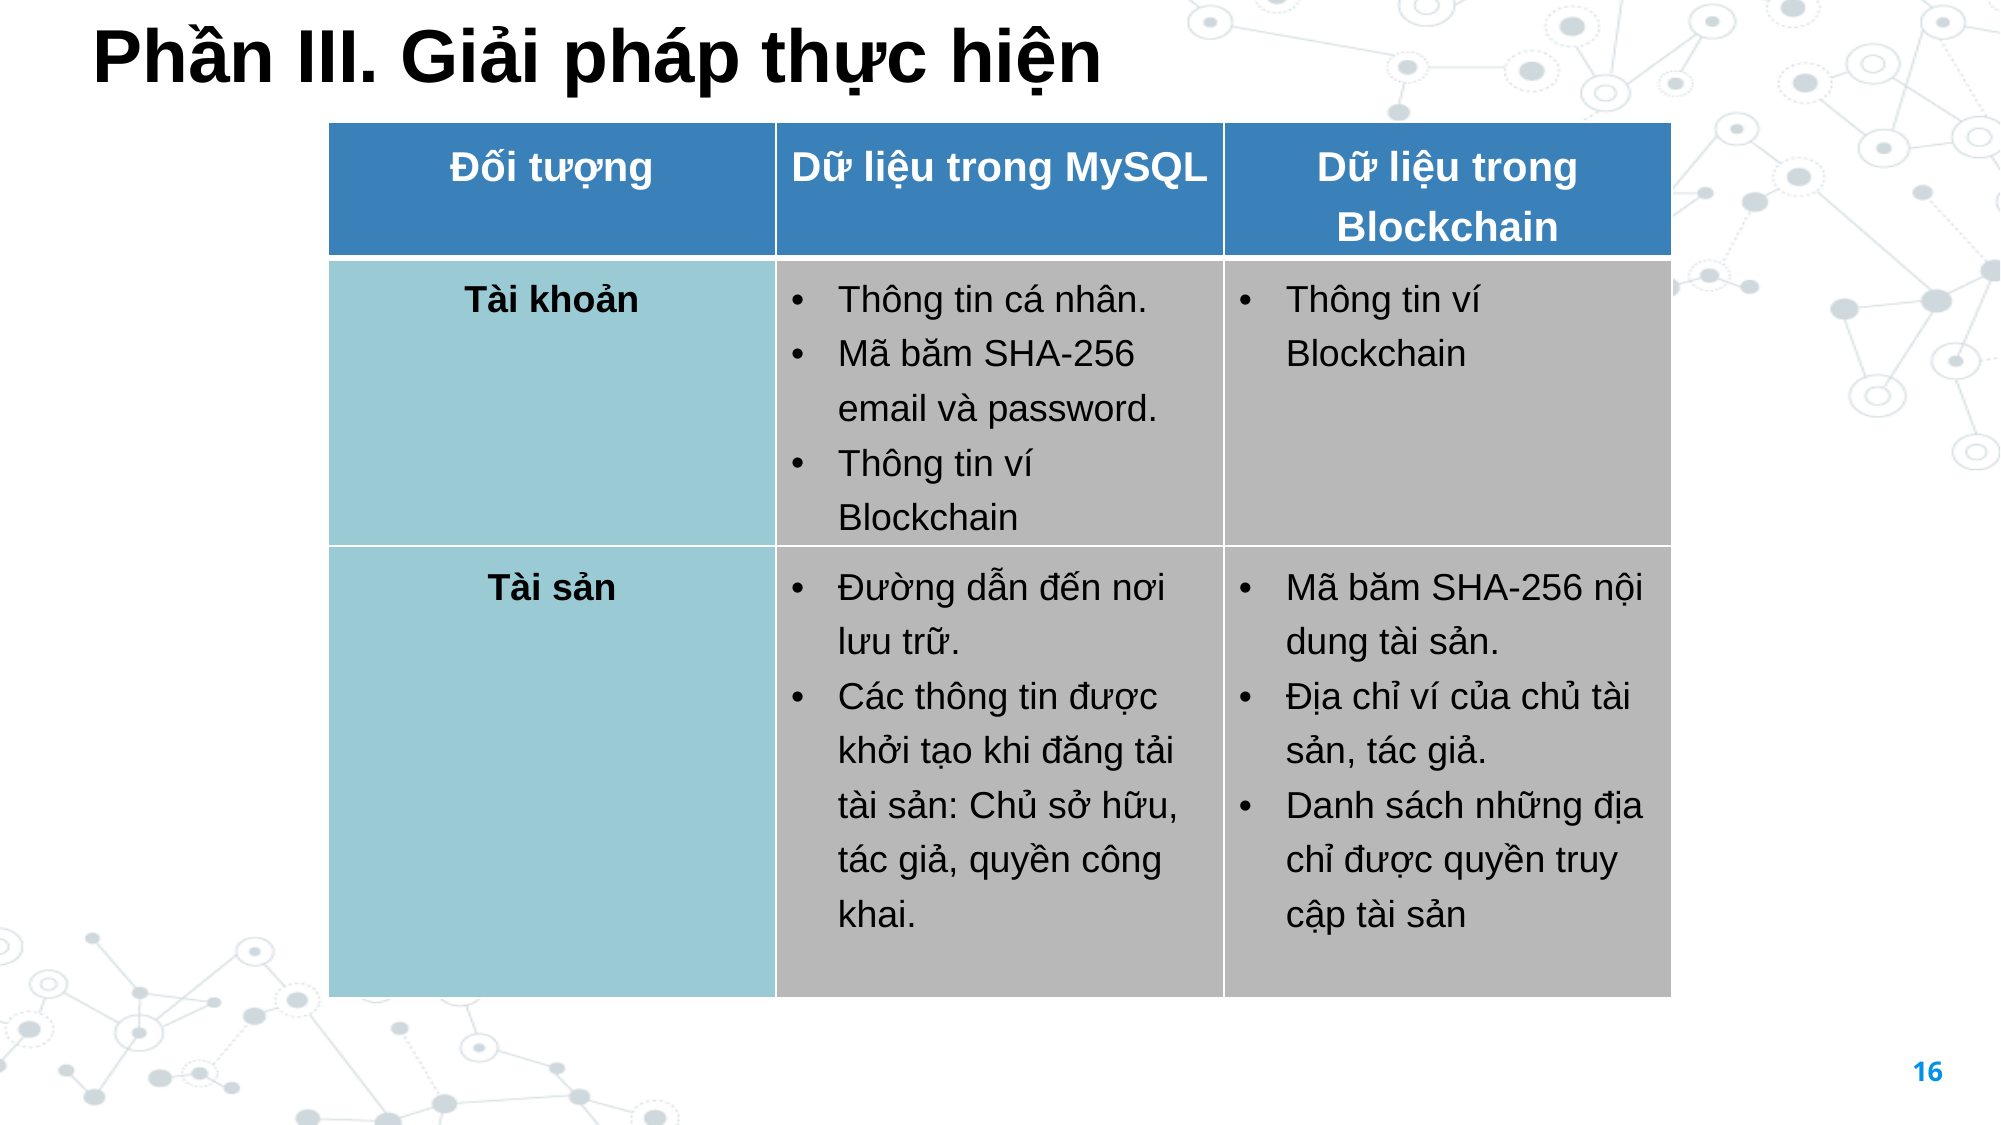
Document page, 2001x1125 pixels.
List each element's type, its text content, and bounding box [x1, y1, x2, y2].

table_cell Thông tin cá nhân. Mã băm SHA-256 email và password. Thông tin ví Blockchain [777, 261, 1223, 545]
picture [0, 0, 2001, 1125]
table_header Đối tượng [329, 123, 775, 255]
table_cell Mã băm SHA-256 nội dung tài sản. Địa chỉ ví của chủ tài sản, tác giả. Danh sách những địa chỉ được quyền truy cập tài sản [1225, 547, 1671, 997]
text_box Phần III. Giải pháp thực hiện [77, 0, 1289, 105]
table_cell Thông tin ví Blockchain [1225, 261, 1671, 545]
slide_number 16 [1838, 1038, 1959, 1125]
table_cell Đường dẫn đến nơi lưu trữ. Các thông tin được khởi tạo khi đăng tải tài sản: Chủ sở hữu, tác giả, quyền công khai. [777, 547, 1223, 997]
table_cell Tài khoản [329, 261, 775, 545]
table_header Dữ liệu trong Blockchain [1225, 123, 1671, 255]
table_header Dữ liệu trong MySQL [777, 123, 1223, 255]
table_cell Tài sản [329, 547, 775, 997]
